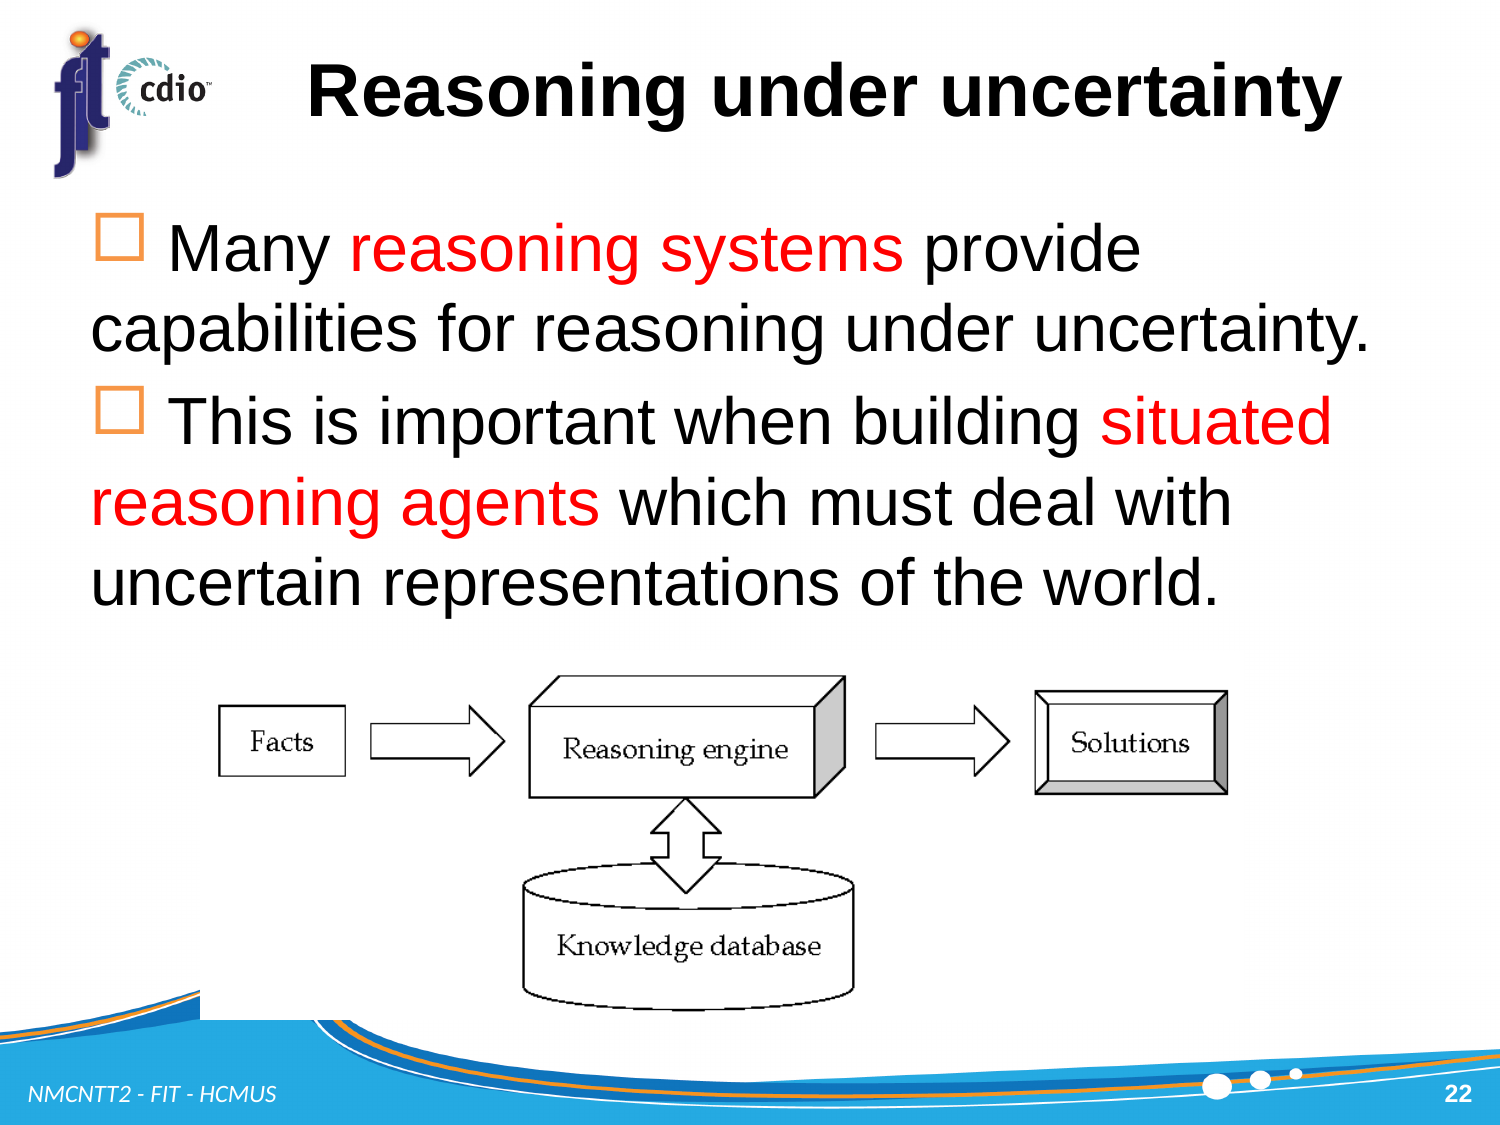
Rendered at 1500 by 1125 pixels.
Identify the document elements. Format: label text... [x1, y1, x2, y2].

picture [0, 0, 1500, 1125]
footer NMCNTT2 - FIT - HCMUS [12, 1062, 488, 1123]
list Many reasoning systems provide capabilities for reasoning under uncertainty. This is important when building situated reasoning agents which must deal with uncertain representations of the world. [75, 197, 1425, 977]
title Reasoning under uncertainty [226, 6, 1425, 166]
slide_number 22 [1137, 1062, 1488, 1123]
